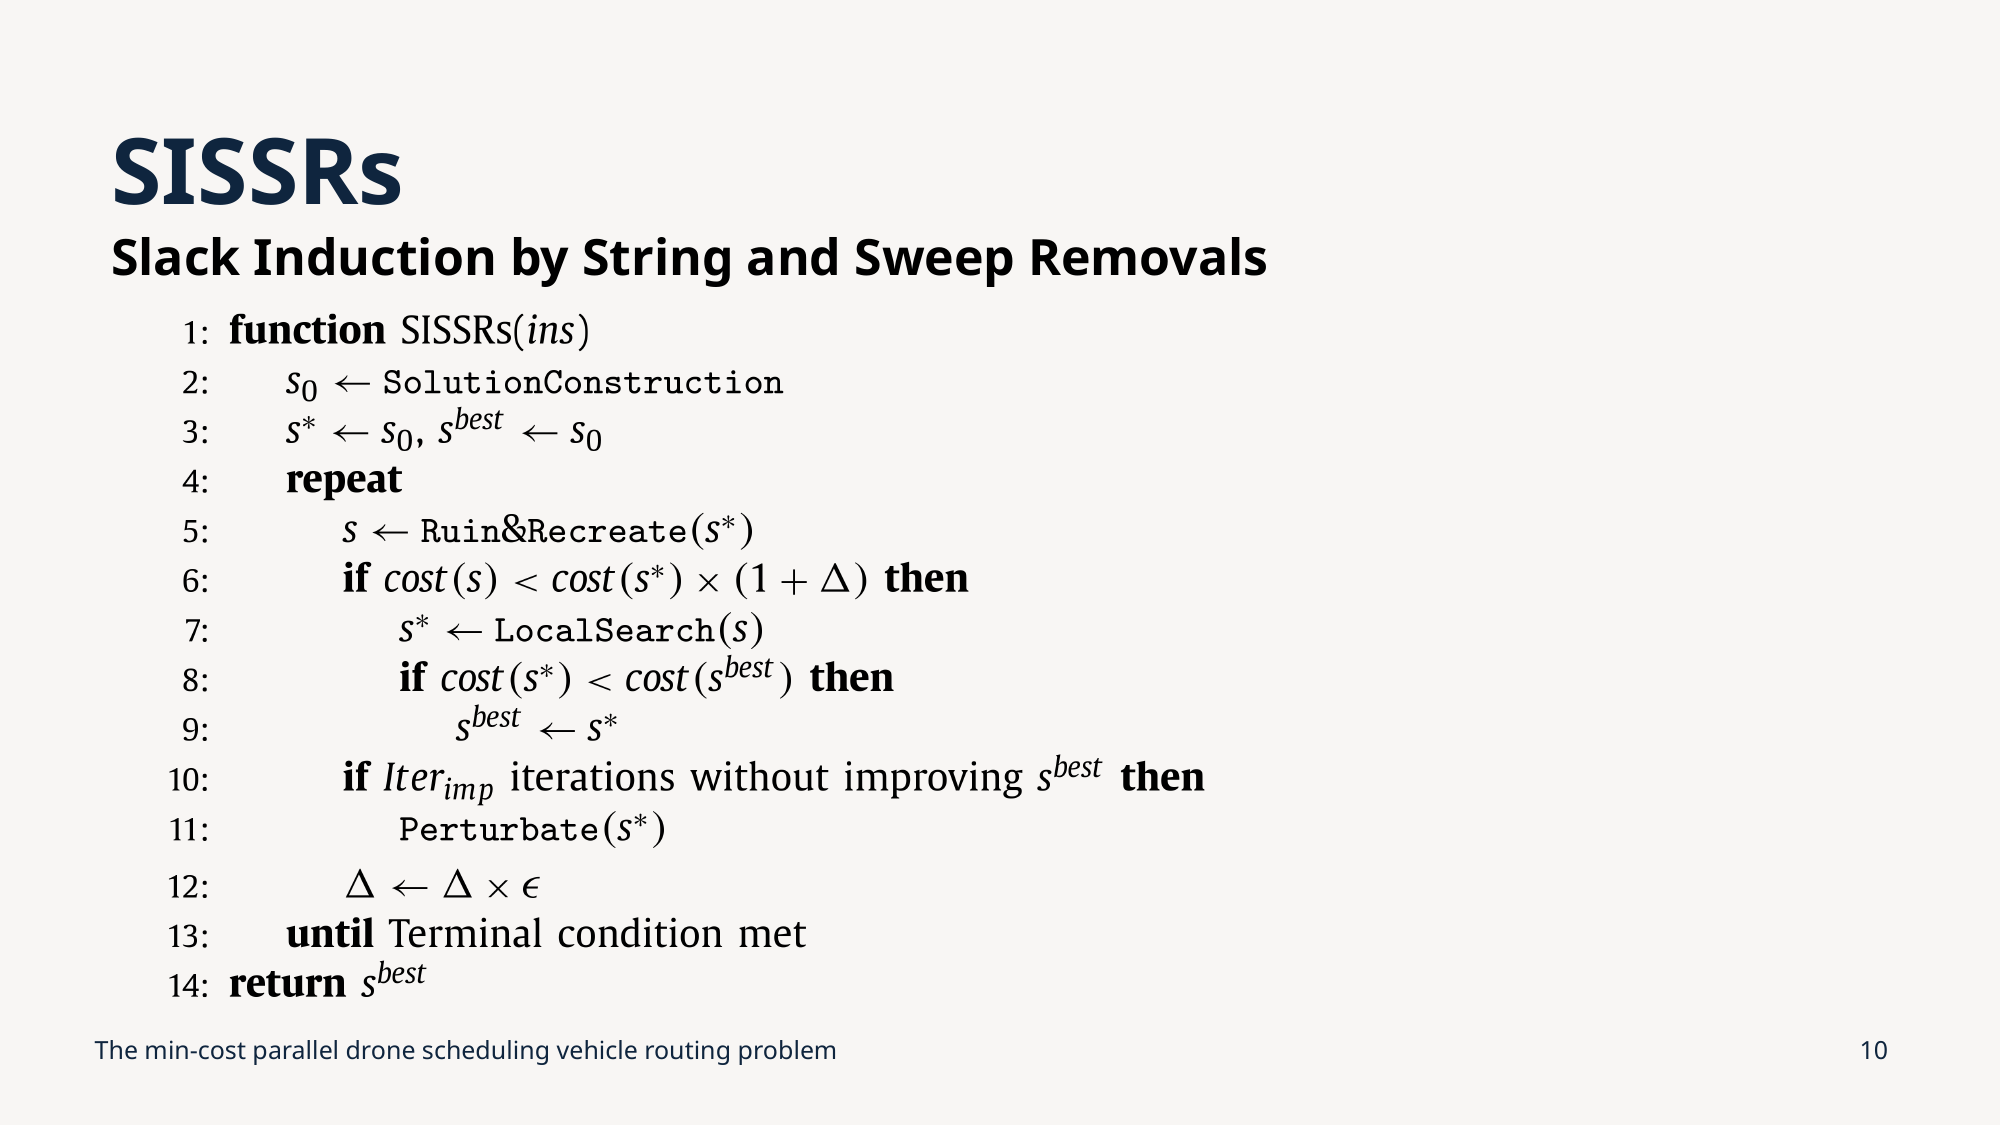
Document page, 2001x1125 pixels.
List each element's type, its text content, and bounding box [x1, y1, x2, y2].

text_box Slack Induction by String and Sweep Removals [96, 267, 1649, 293]
footer The min-cost parallel drone scheduling vehicle routing problem [79, 1020, 951, 1080]
text_box SISSRs [96, 83, 1822, 267]
picture [164, 308, 1243, 1005]
slide_number 10 [1836, 1020, 1912, 1080]
